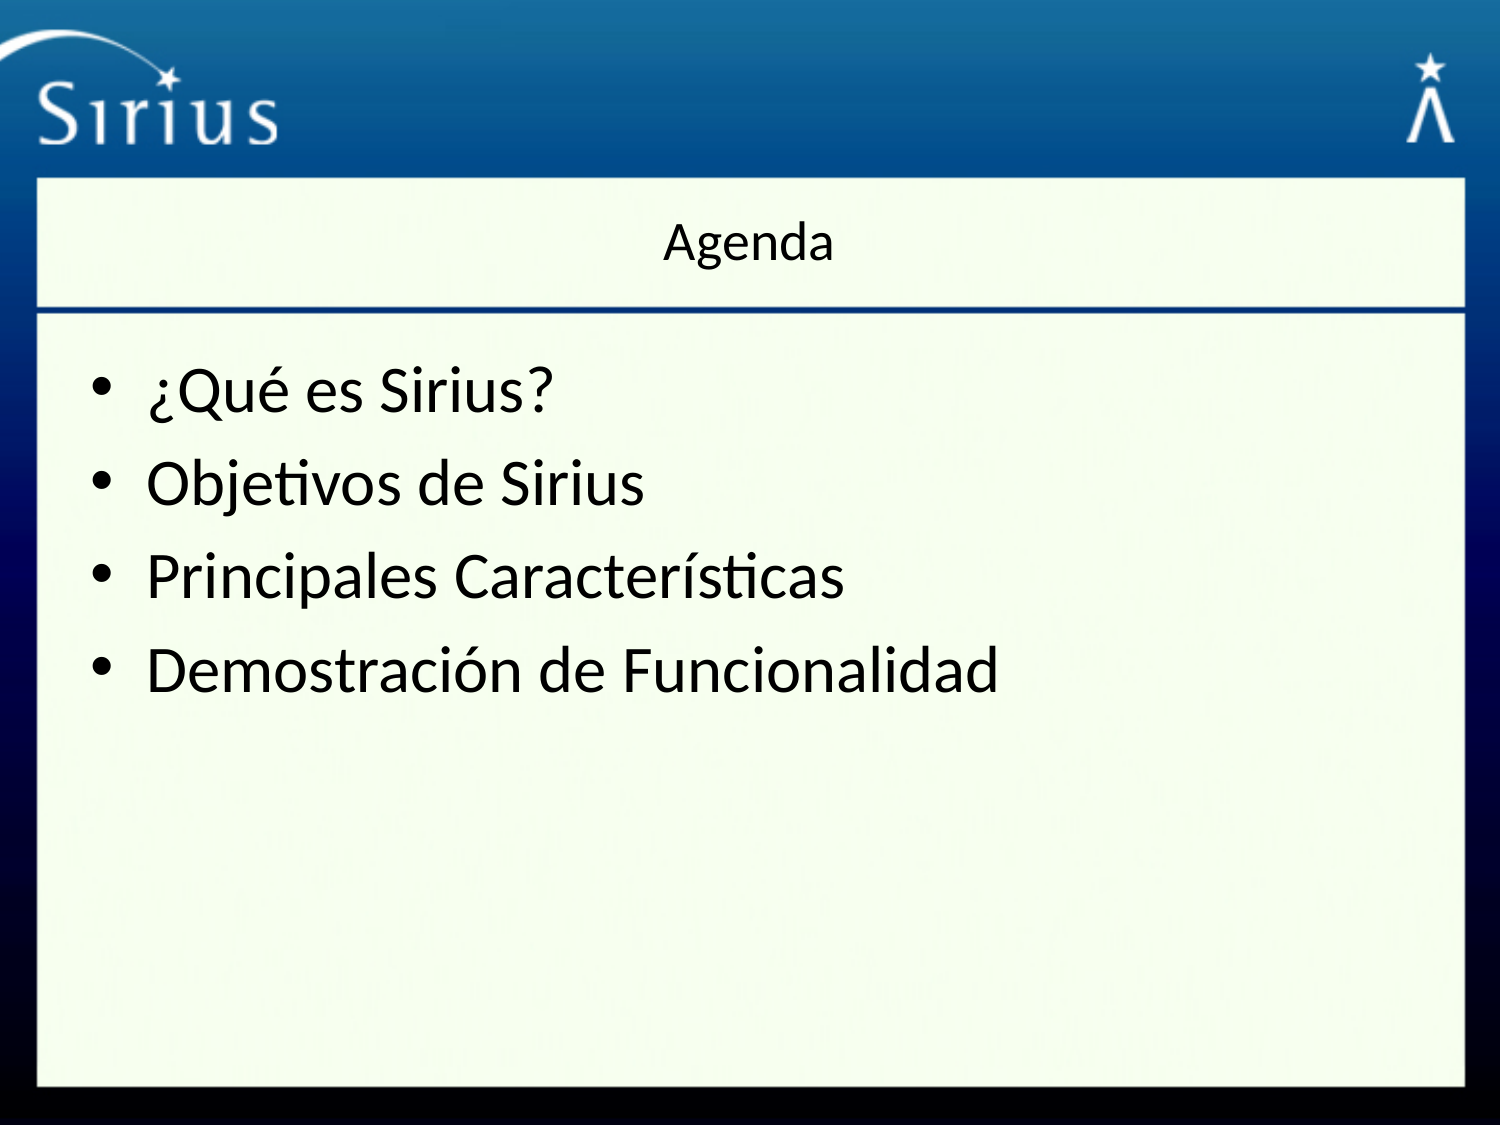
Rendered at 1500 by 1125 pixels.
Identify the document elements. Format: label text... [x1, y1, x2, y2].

picture [0, 0, 1500, 1125]
list ¿Qué es Sirius? Objetivos de Sirius Principales Características Demostración de Funcionalidad [75, 338, 1425, 1059]
title Agenda [75, 196, 1425, 279]
